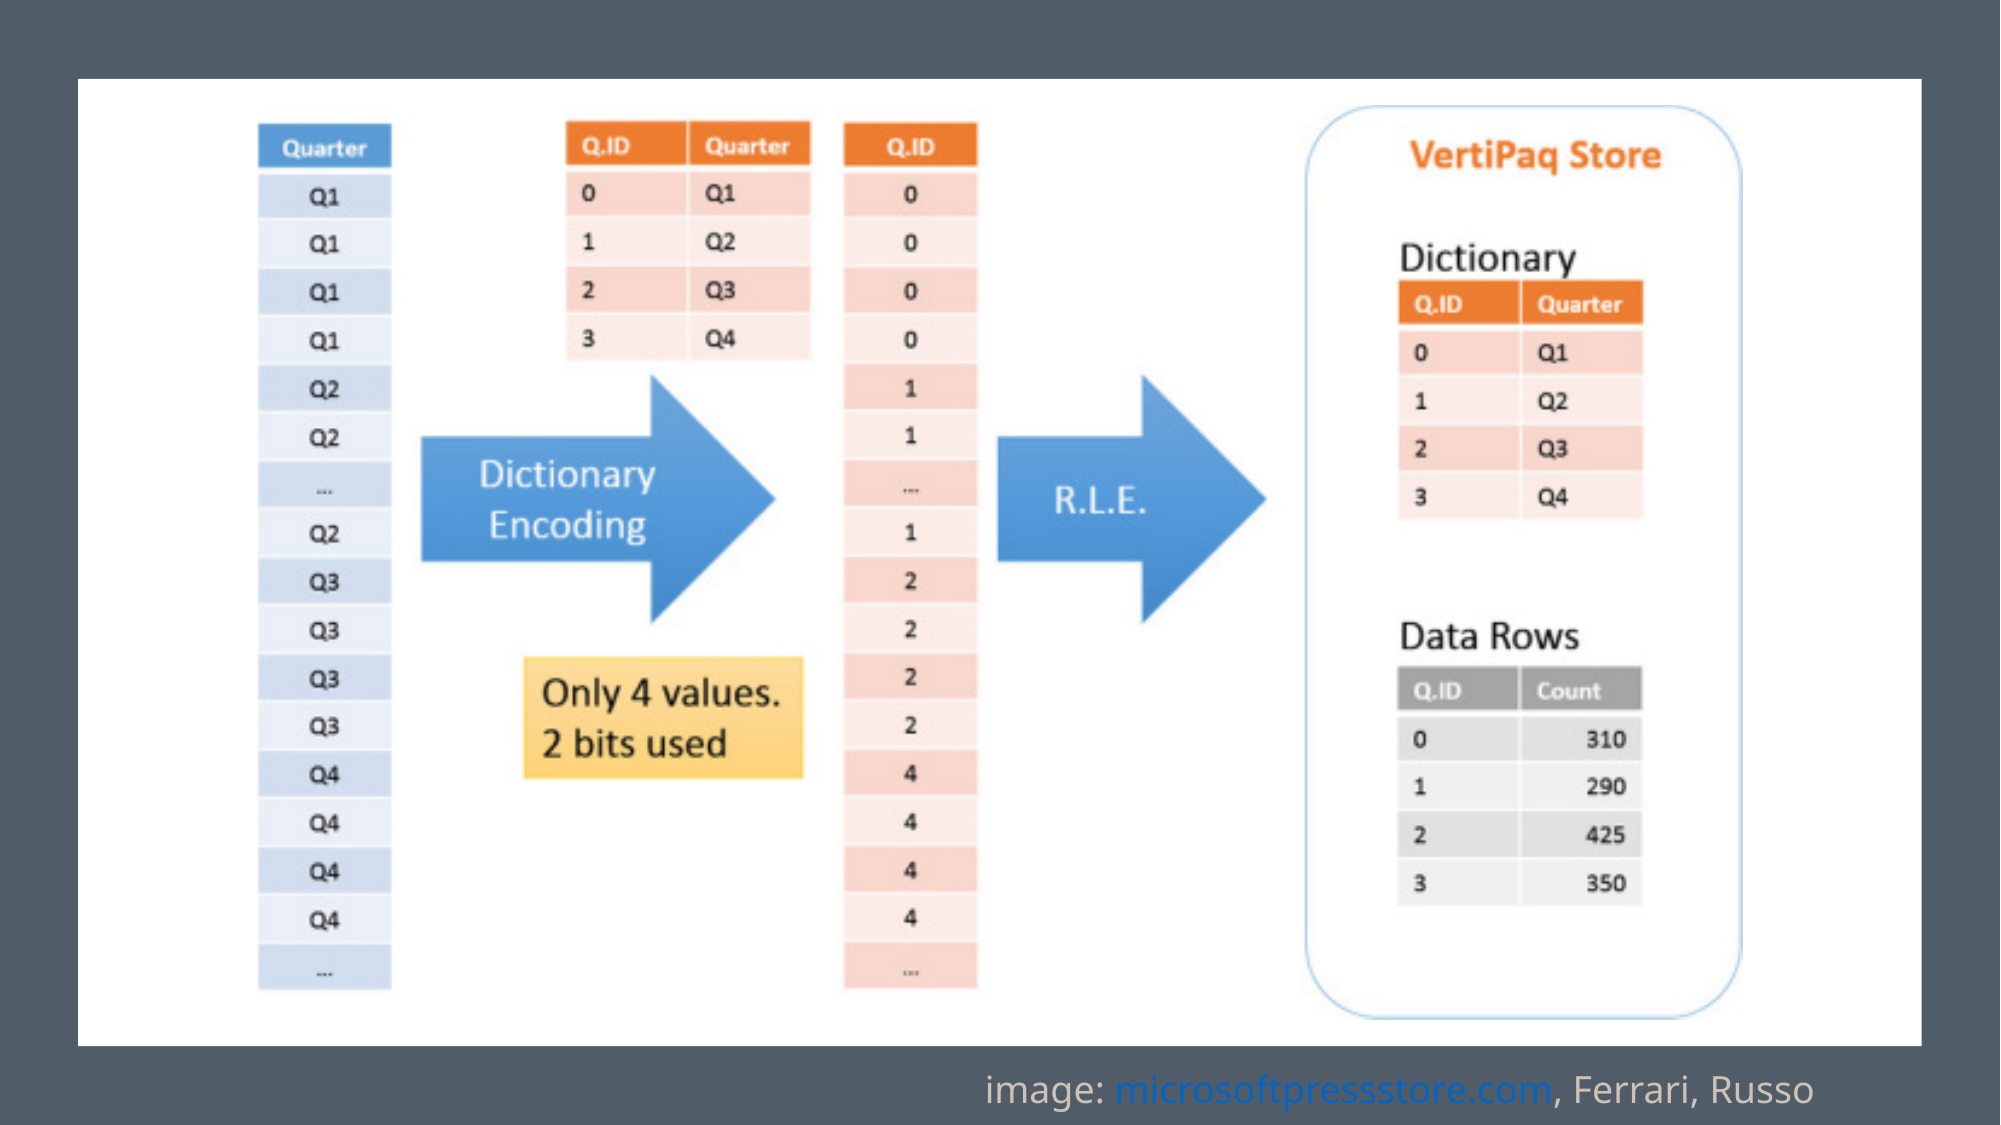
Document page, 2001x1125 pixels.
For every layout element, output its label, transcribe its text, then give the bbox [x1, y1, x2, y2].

text_box image: microsoftpressstore.com, Ferrari, Russo [970, 1058, 2000, 1124]
text_box [0, 0, 2000, 1125]
text_box [77, 78, 1923, 1047]
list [256, 105, 1743, 1020]
